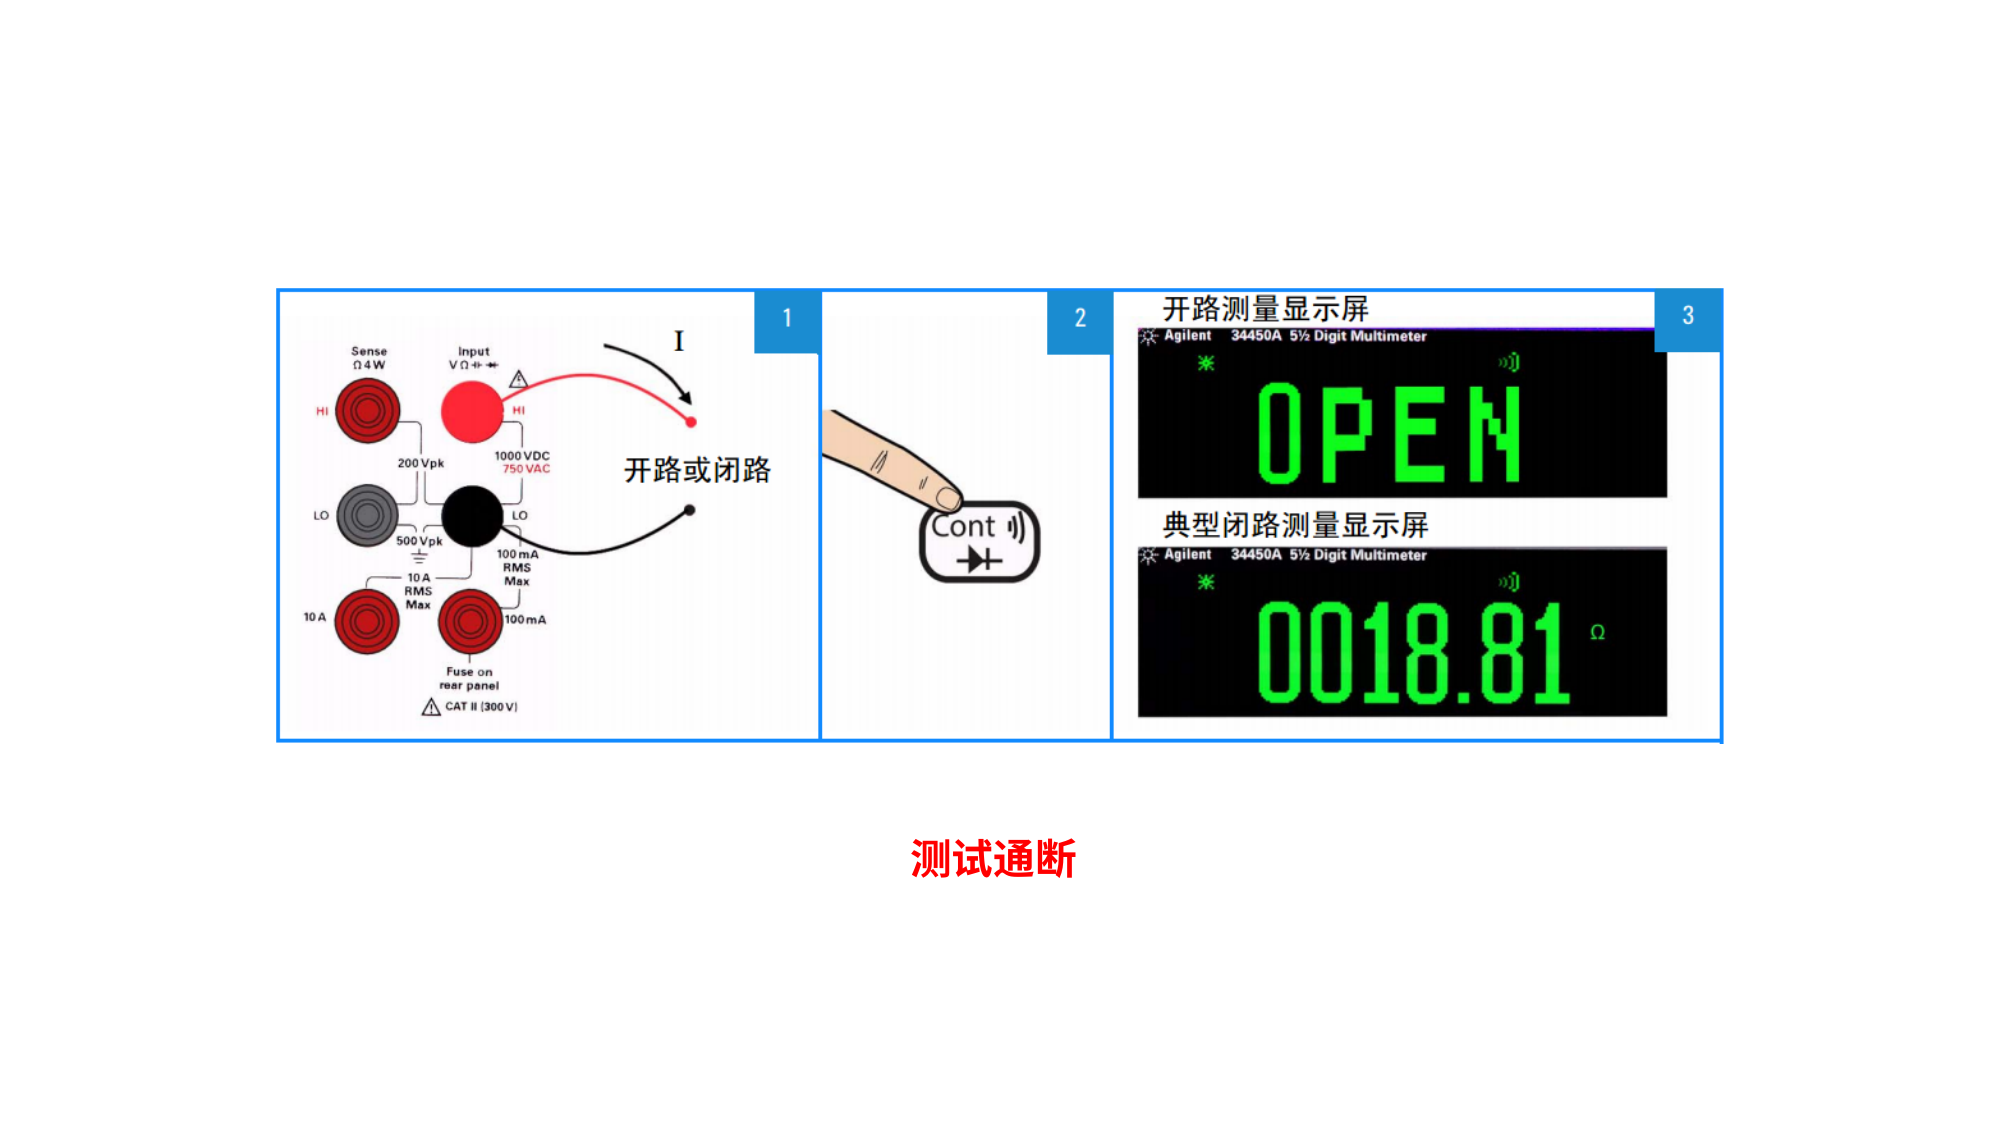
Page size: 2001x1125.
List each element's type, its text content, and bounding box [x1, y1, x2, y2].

text_box 测试通断 [549, 825, 1438, 890]
picture [274, 287, 1725, 744]
